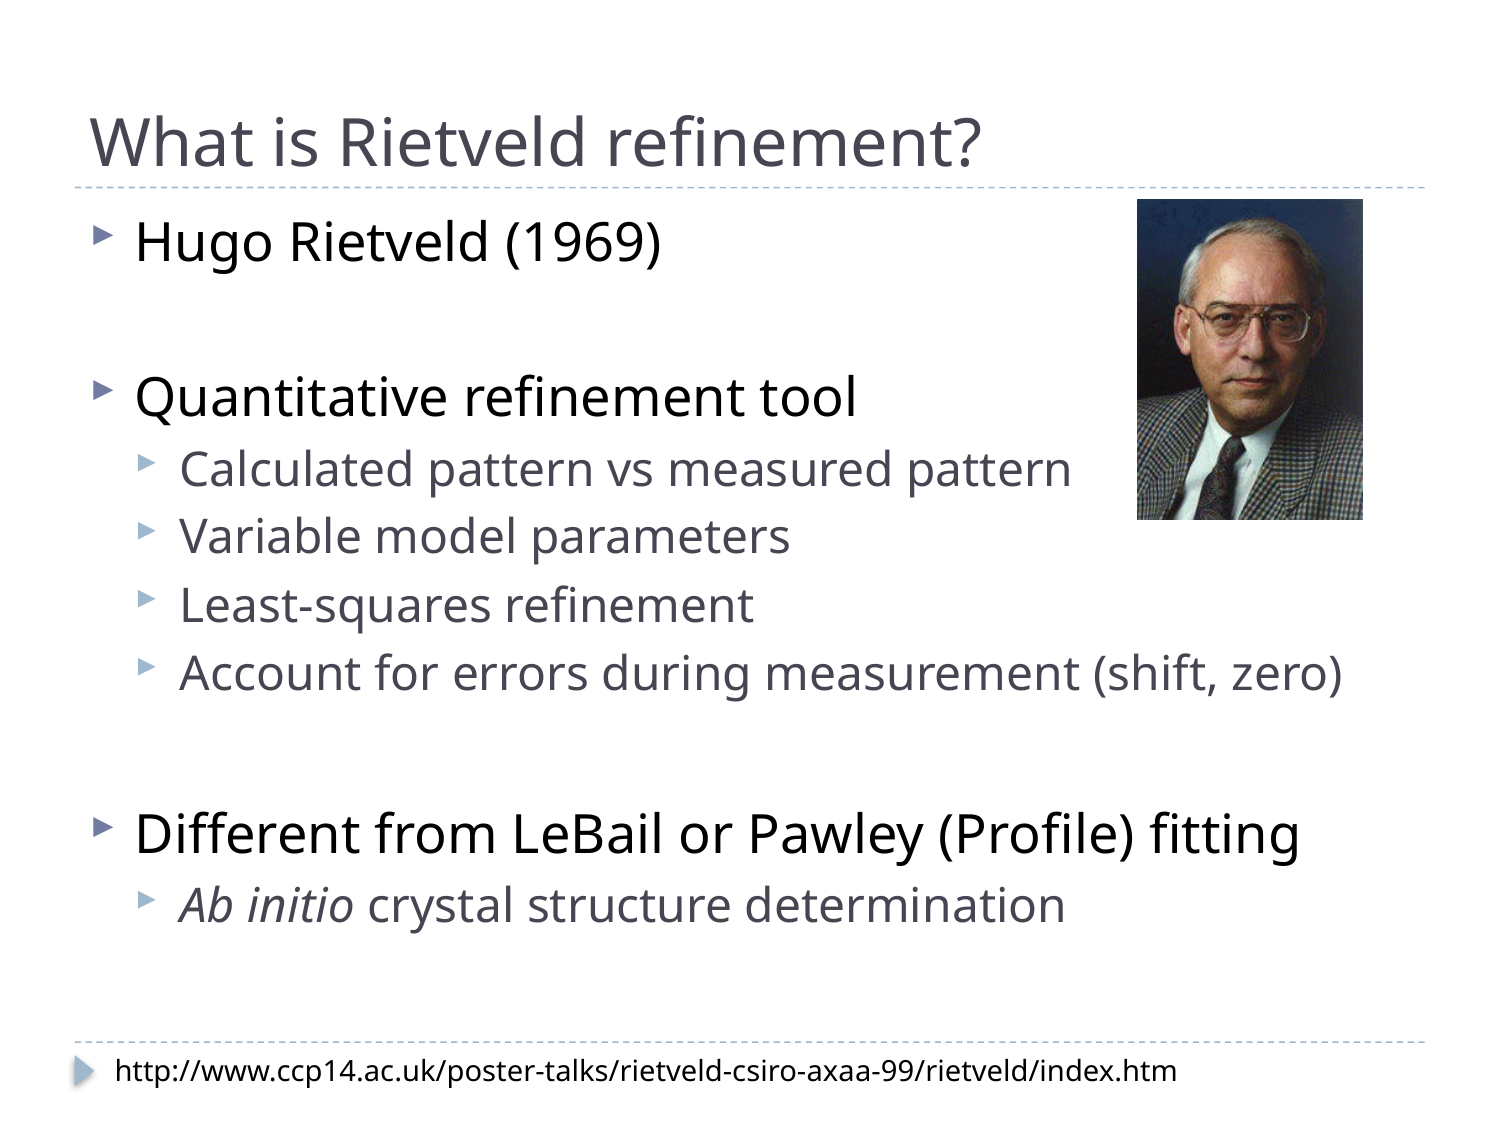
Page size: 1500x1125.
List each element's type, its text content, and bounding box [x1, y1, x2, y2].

title What is Rietveld refinement? [75, 24, 1425, 188]
list Hugo Rietveld (1969) Quantitative refinement tool Calculated pattern vs measured pattern Variable model parameters Least-squares refinement Account for errors during measurement (shift, zero) Different from LeBail or Pawley (Profile) fitting Ab initio crystal structure determination [75, 200, 1425, 1010]
picture [1137, 199, 1363, 520]
text_box http://www.ccp14.ac.uk/poster-talks/rietveld-csiro-axaa-99/rietveld/index.htm [99, 1044, 1450, 1095]
